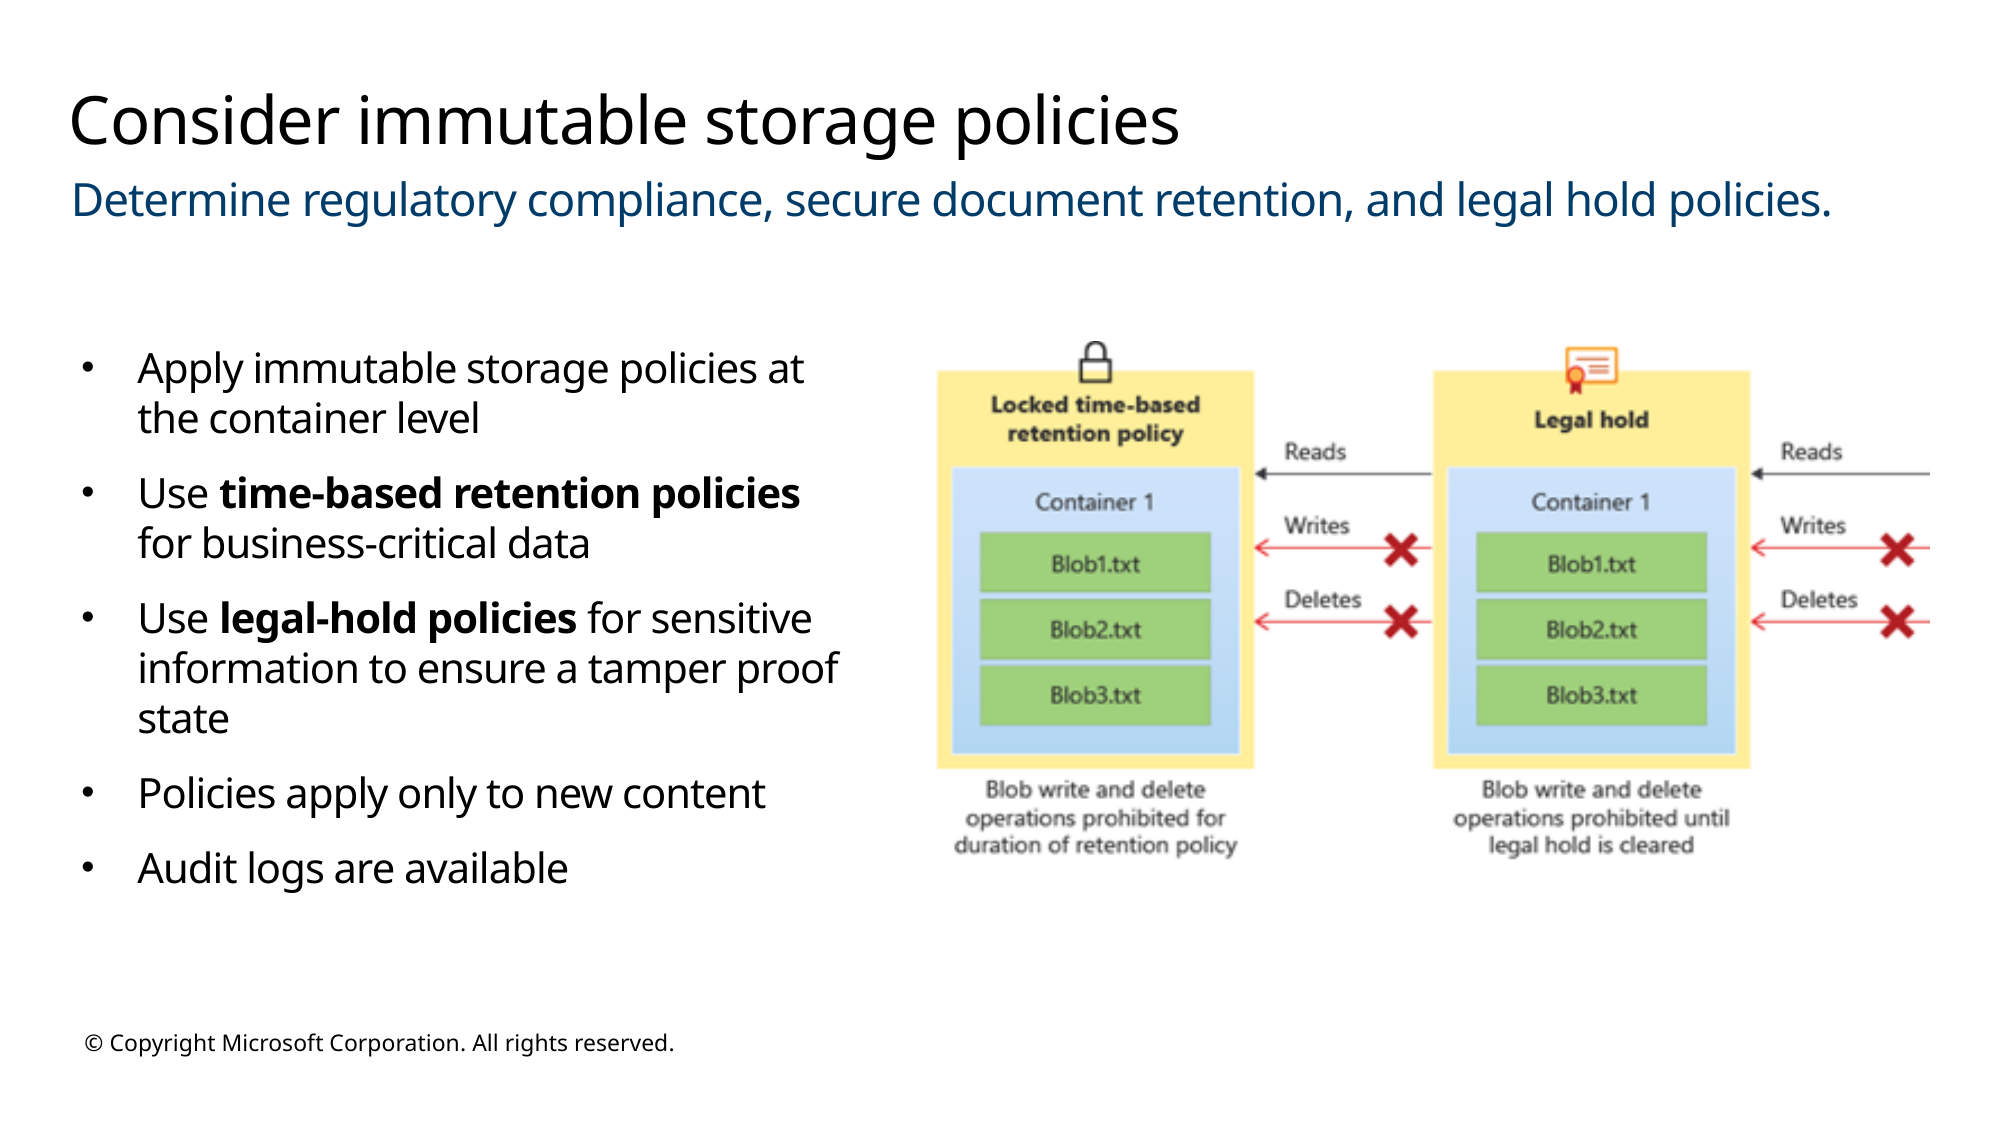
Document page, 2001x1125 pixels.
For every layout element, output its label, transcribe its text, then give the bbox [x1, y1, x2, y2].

list Determine regulatory compliance, secure document retention, and legal hold policies. [70, 163, 1932, 235]
text_box Apply immutable storage policies at the container level Use time-based retention policies for business-critical data Use legal-hold policies for sensitive information to ensure a tamper proof state Policies apply only to new content Audit logs are available [81, 341, 849, 957]
title Consider immutable storage policies [68, 72, 1930, 178]
picture [935, 341, 1930, 883]
